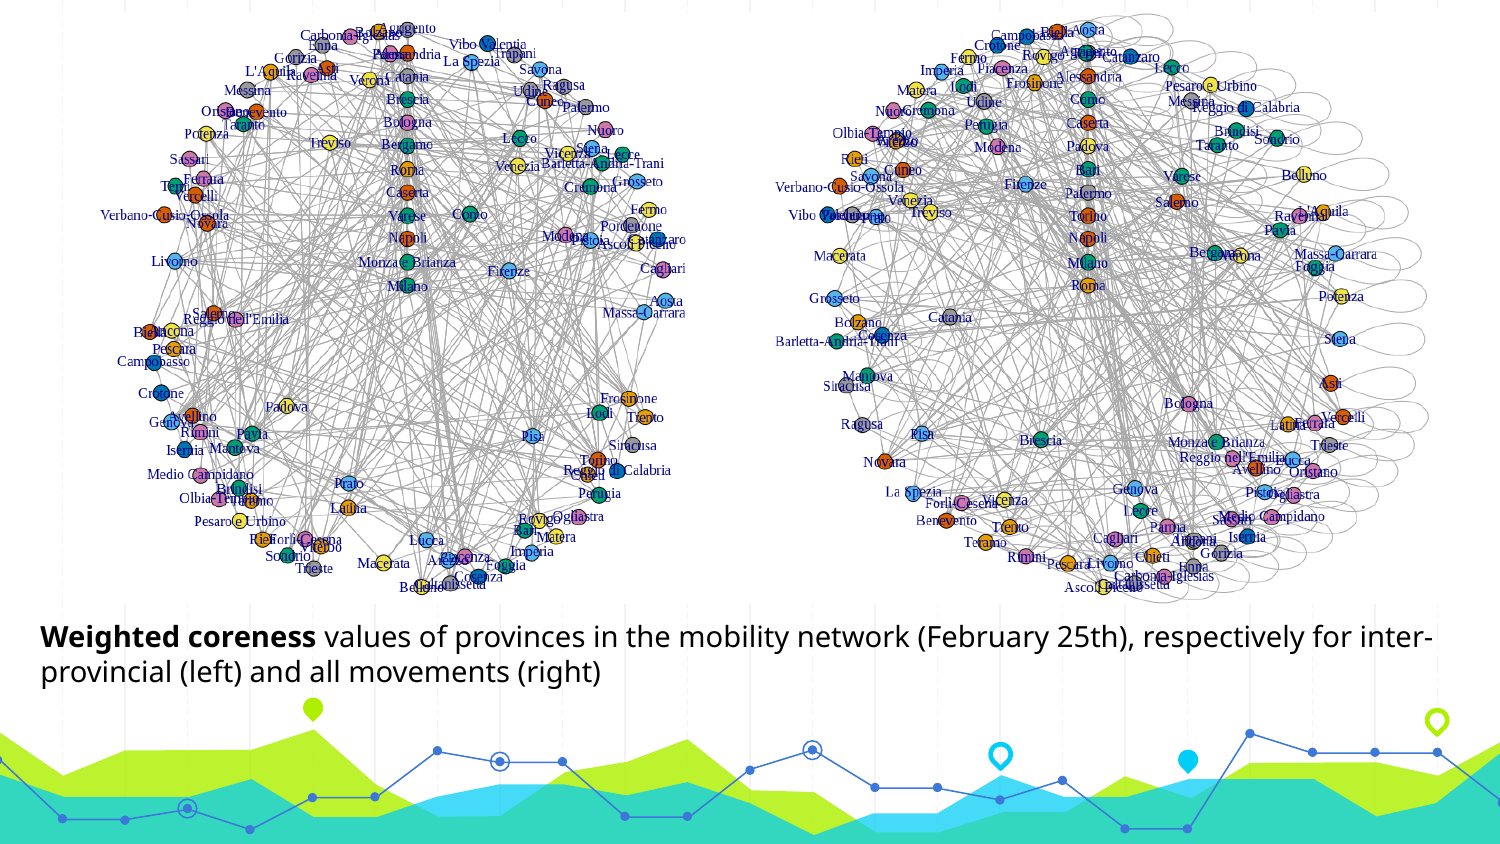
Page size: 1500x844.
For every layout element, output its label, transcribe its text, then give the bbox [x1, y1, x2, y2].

picture [86, 11, 1442, 604]
text_box Weighted coreness values of provinces in the mobility network (February 25th), respectively for inter-provincial (left) and all movements (right) [25, 603, 1475, 698]
